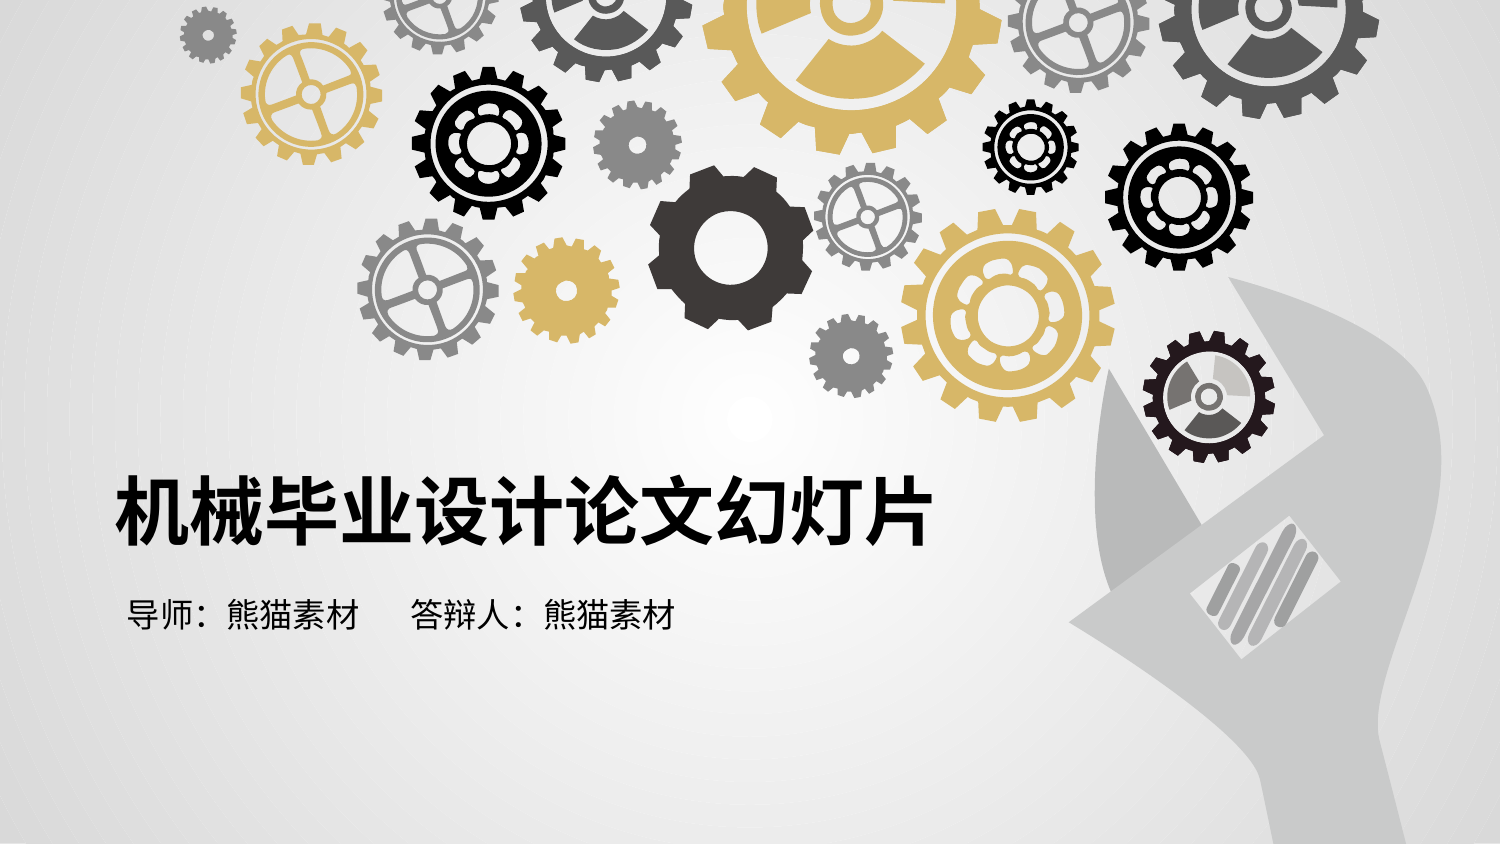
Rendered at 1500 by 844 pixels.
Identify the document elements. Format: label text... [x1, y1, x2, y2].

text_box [357, 218, 499, 361]
text_box 机械毕业设计论文幻灯片 [100, 457, 997, 562]
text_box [1157, 0, 1380, 120]
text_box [1007, 0, 1150, 94]
text_box [809, 313, 894, 399]
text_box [700, 0, 1002, 155]
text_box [1068, 276, 1483, 844]
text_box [1104, 123, 1254, 271]
text_box [648, 165, 810, 331]
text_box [982, 100, 1079, 196]
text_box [411, 66, 566, 220]
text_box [381, 0, 499, 55]
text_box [900, 208, 1099, 423]
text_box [519, 0, 693, 83]
text_box [513, 237, 620, 344]
text_box [179, 6, 235, 64]
text_box 导师：熊猫素材 [112, 587, 384, 642]
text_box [240, 23, 383, 165]
text_box 答辩人：熊猫素材 [395, 587, 701, 642]
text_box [813, 162, 922, 271]
text_box [593, 100, 682, 190]
